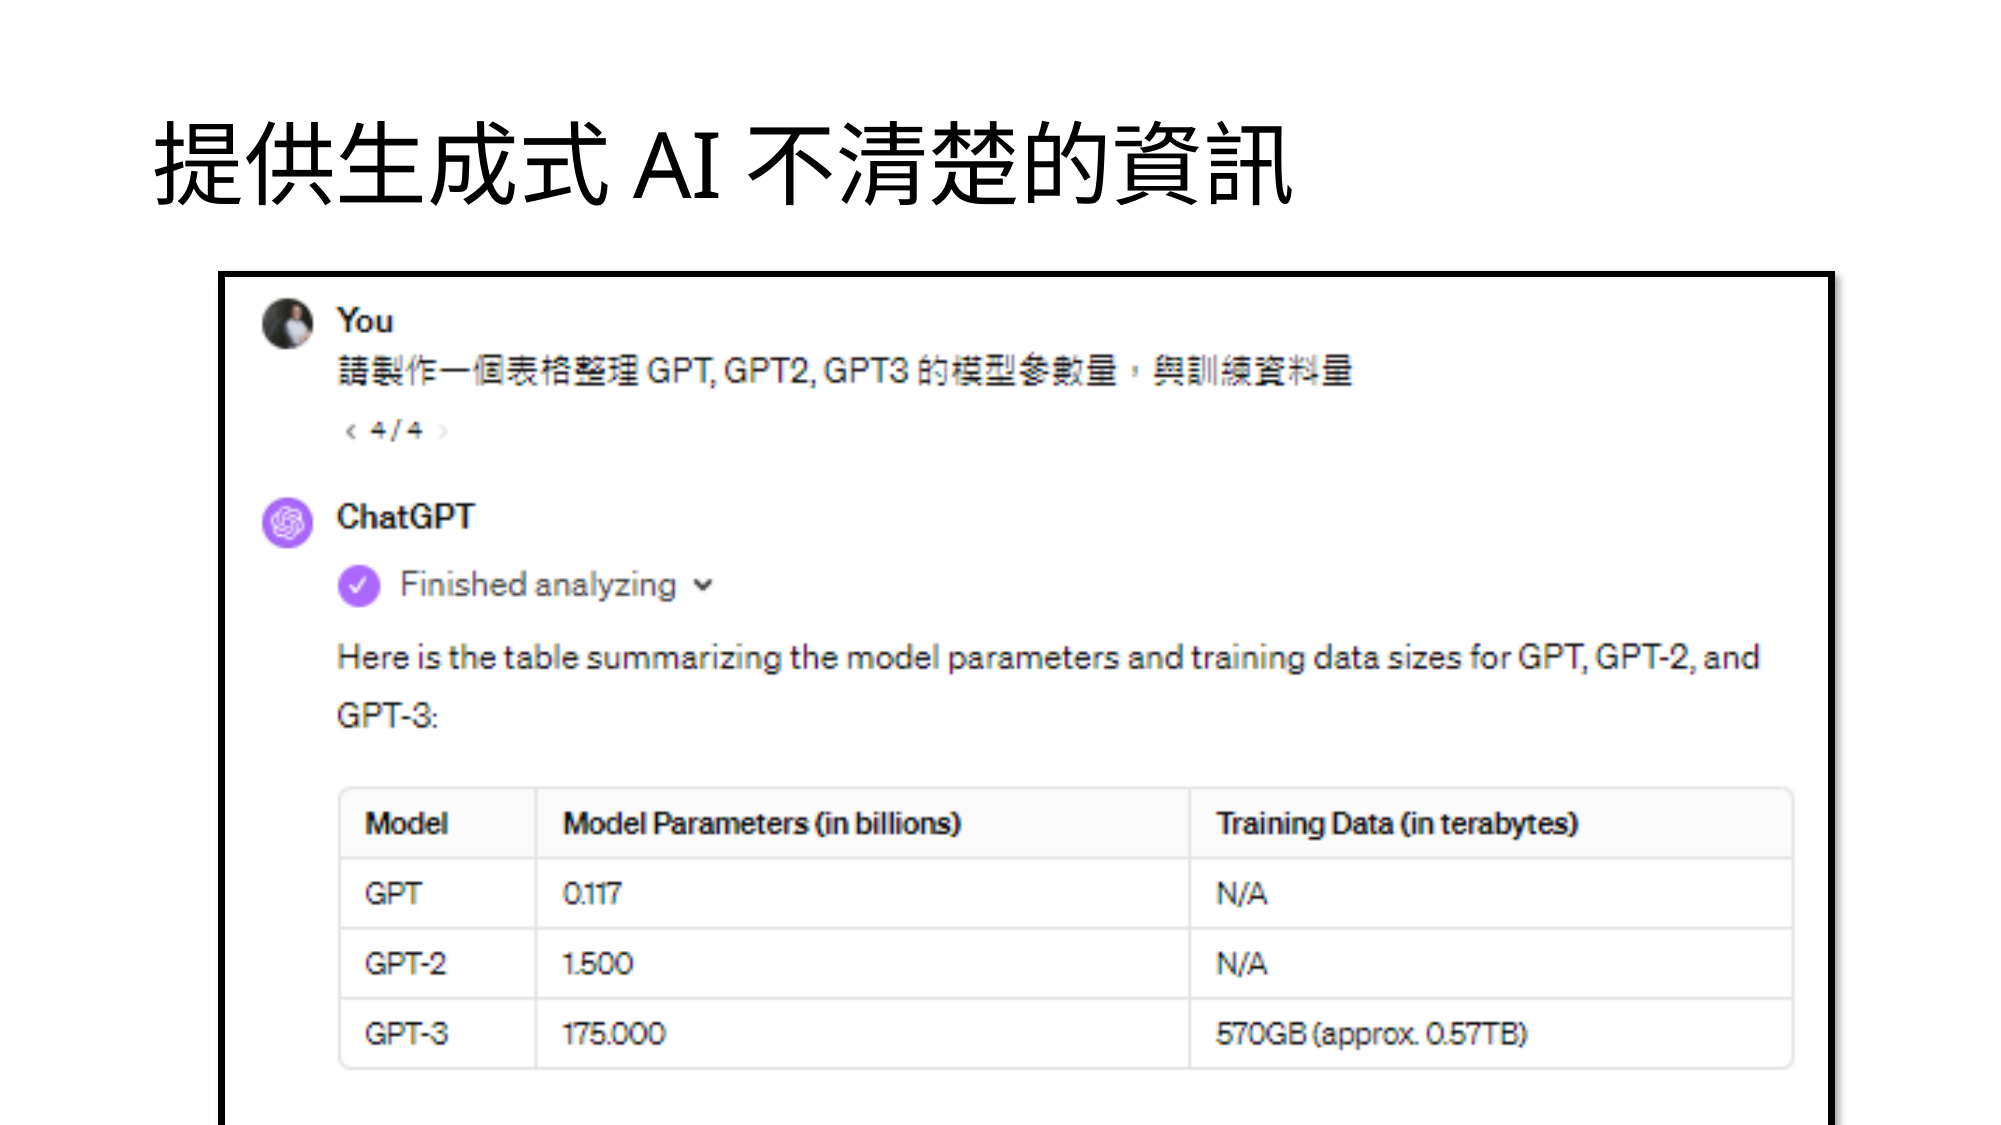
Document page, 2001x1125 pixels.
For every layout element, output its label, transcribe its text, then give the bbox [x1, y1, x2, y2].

picture [224, 277, 1829, 1125]
title 提供生成式AI不清楚的資訊 [137, 59, 1863, 278]
